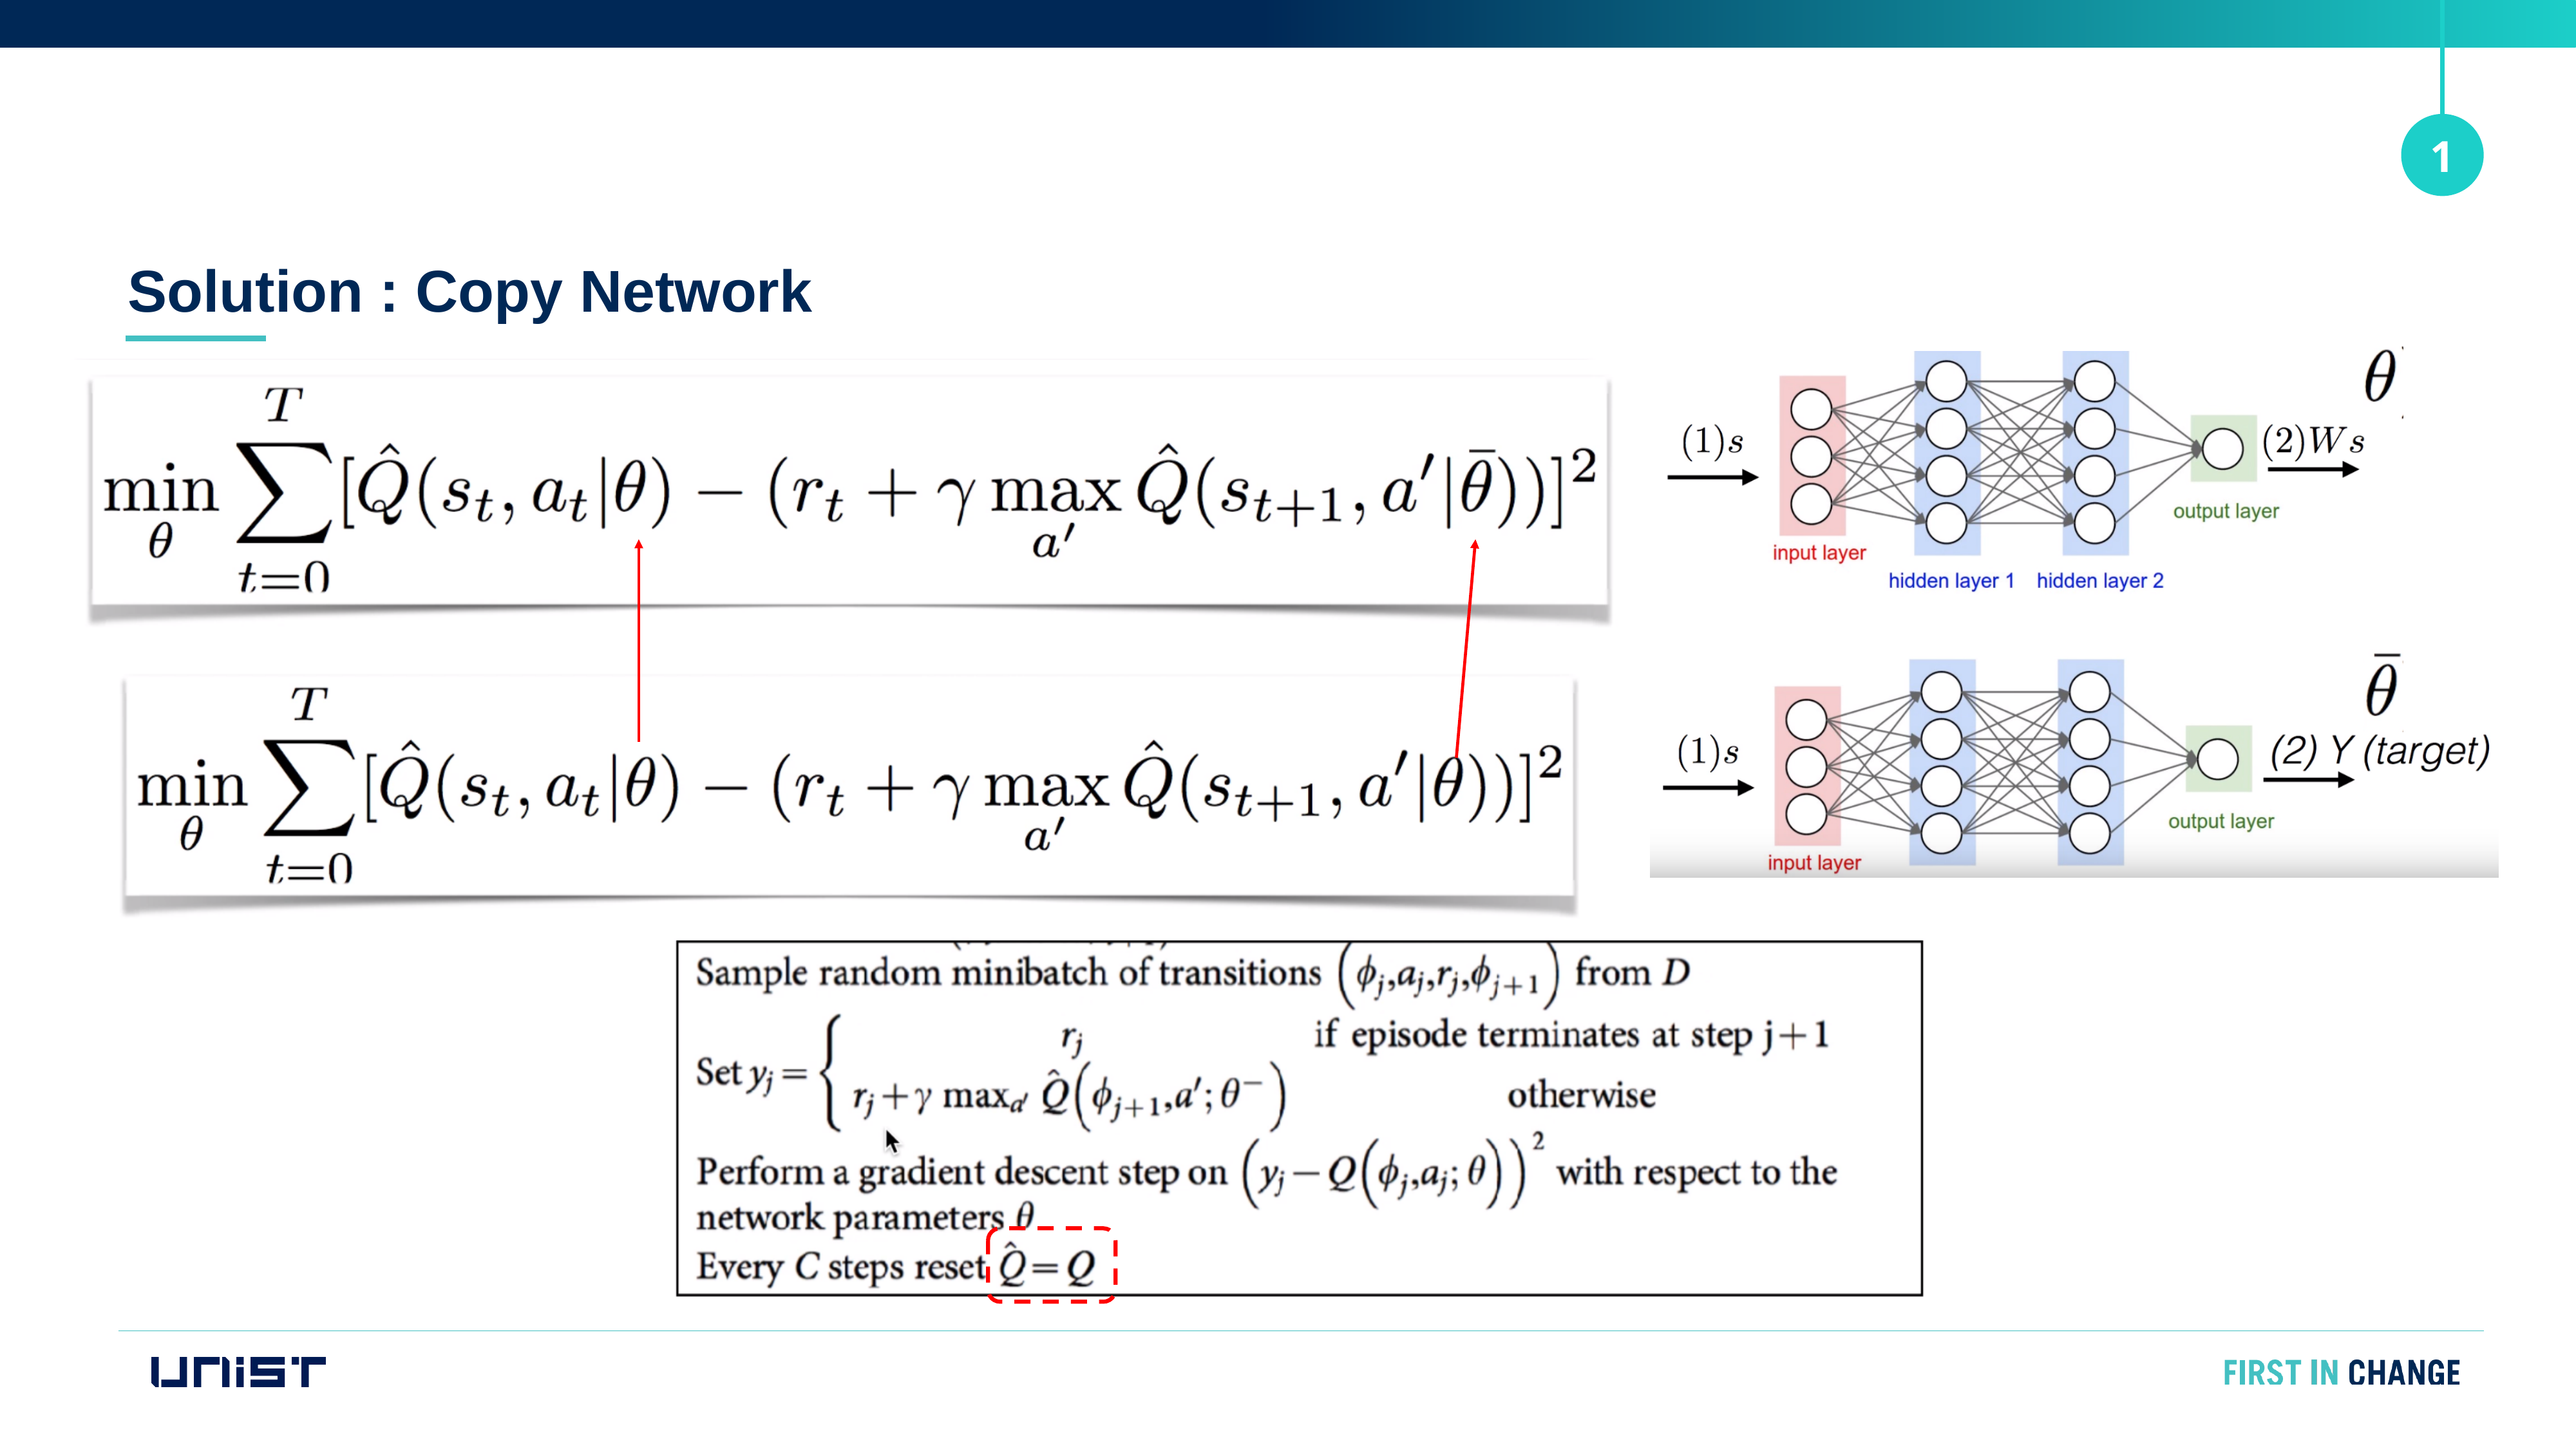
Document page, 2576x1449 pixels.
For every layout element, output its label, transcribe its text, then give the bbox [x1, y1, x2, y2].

picture [151, 1357, 326, 1387]
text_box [0, 0, 2576, 196]
text_box Solution : Copy Network [118, 248, 1994, 329]
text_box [68, 360, 1642, 920]
picture [668, 925, 1933, 1305]
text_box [52, 344, 1625, 904]
picture [1650, 339, 2499, 878]
picture [2224, 1359, 2460, 1385]
